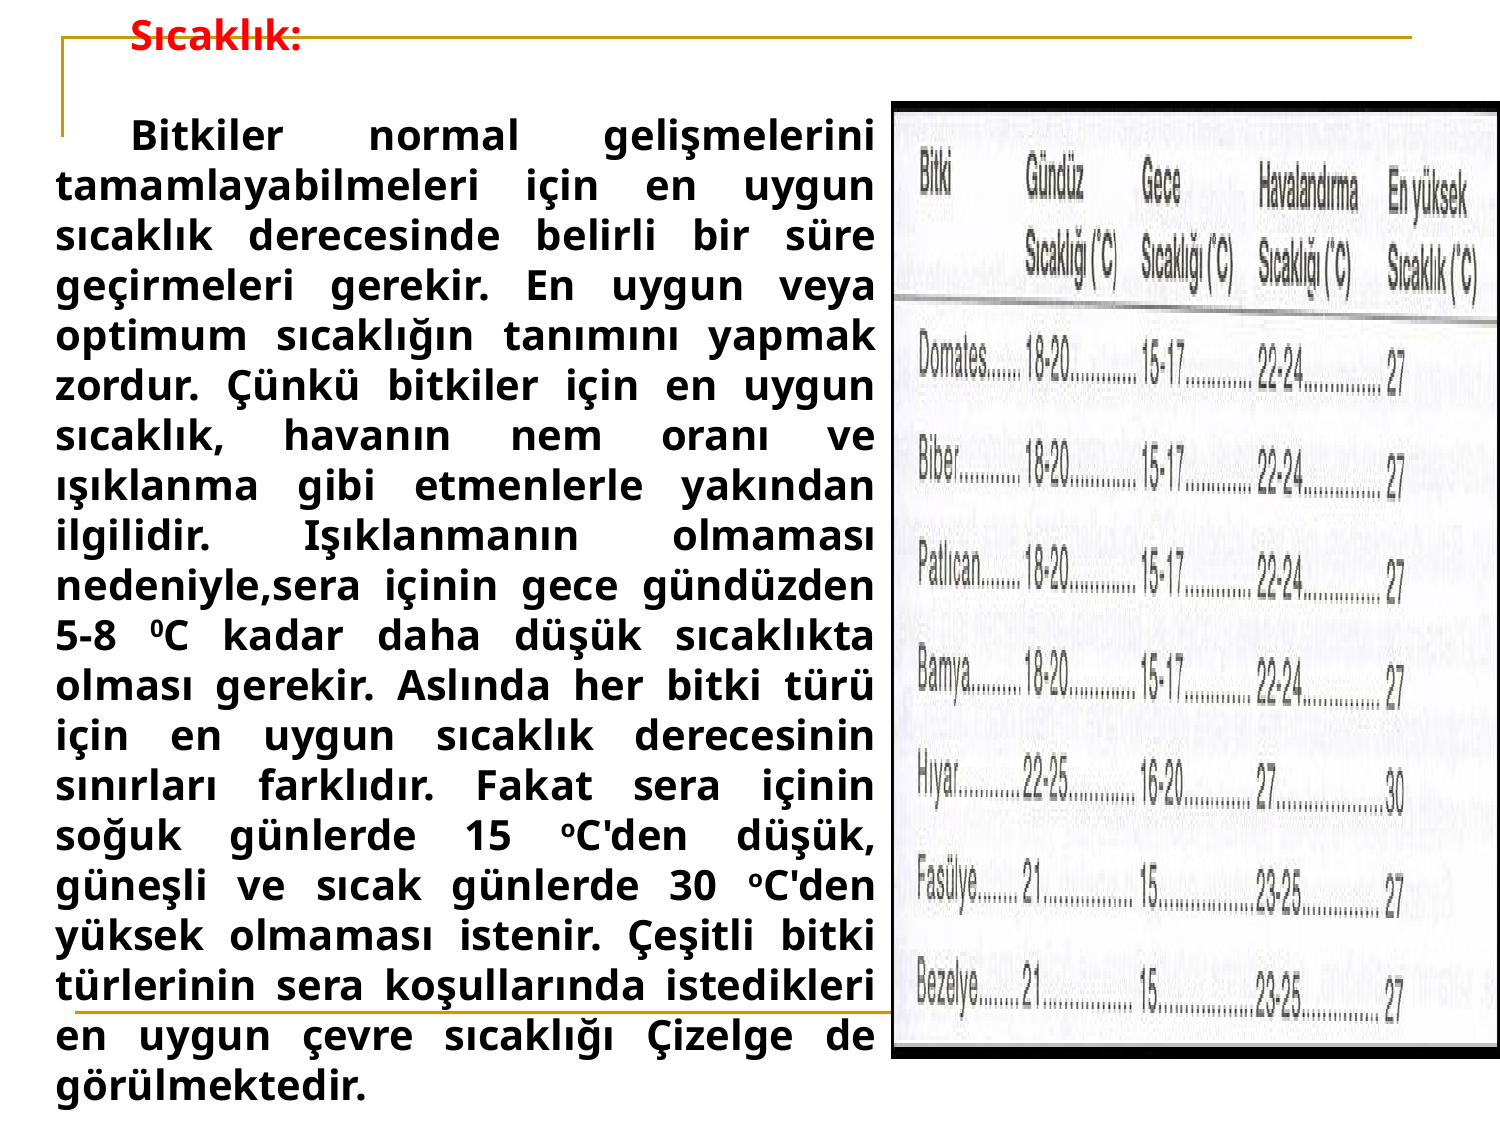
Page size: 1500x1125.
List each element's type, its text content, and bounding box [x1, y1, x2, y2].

picture [891, 101, 1500, 1059]
text_box Sıcaklık: Bitkiler normal gelişmelerini tamamlayabilmeleri için en uygun sıcaklık derecesinde belirli bir süre geçirmeleri gerekir. En uygun veya optimum sıcaklığın tanımını yapmak zordur. Çünkü bitkiler için en uygun sıcaklık, havanın nem oranı ve ışıklanma gibi etmenlerle yakından ilgilidir. Işıklanmanın olmaması nedeniyle,sera içinin gece gündüzden 5-8 0C kadar daha düşük sıcaklıkta olması gerekir. Aslında her bitki türü için en uygun sıcaklık derecesinin sınırları farklıdır. Fakat sera içinin soğuk günlerde 15 oC'den düşük, güneşli ve sıcak günlerde 30 oC'den yüksek olmaması istenir. Çeşitli bitki türlerinin sera koşullarında istedikleri en uygun çevre sıcaklığı Çizelge de görülmektedir. [41, 1, 892, 1117]
